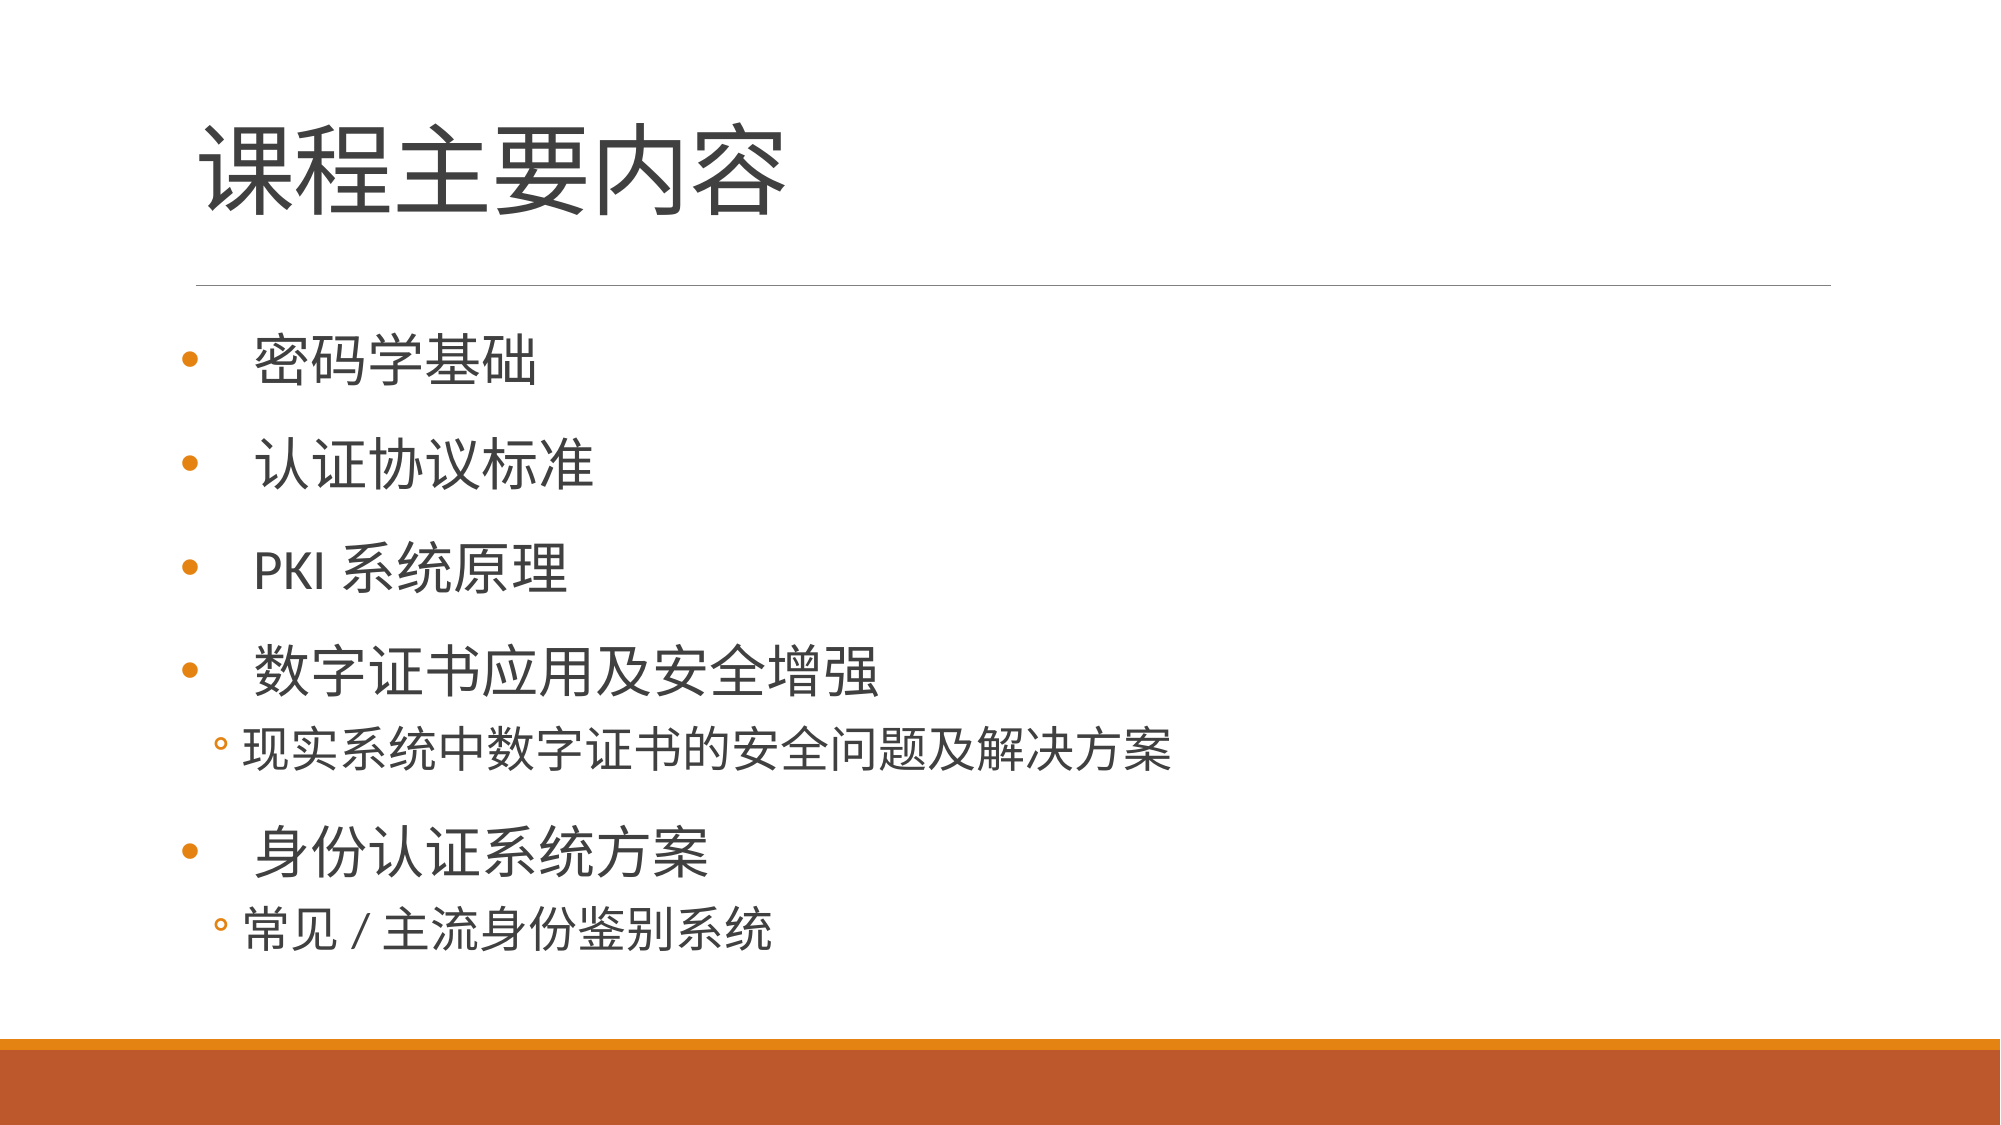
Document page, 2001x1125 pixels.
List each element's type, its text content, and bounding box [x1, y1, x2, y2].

title 课程主要内容 [180, 47, 1830, 236]
list 密码学基础 认证协议标准 PKI系统原理 数字证书应用及安全增强 现实系统中数字证书的安全问题及解决方案 身份认证系统方案 常见/主流身份鉴别系统 [180, 310, 1830, 971]
